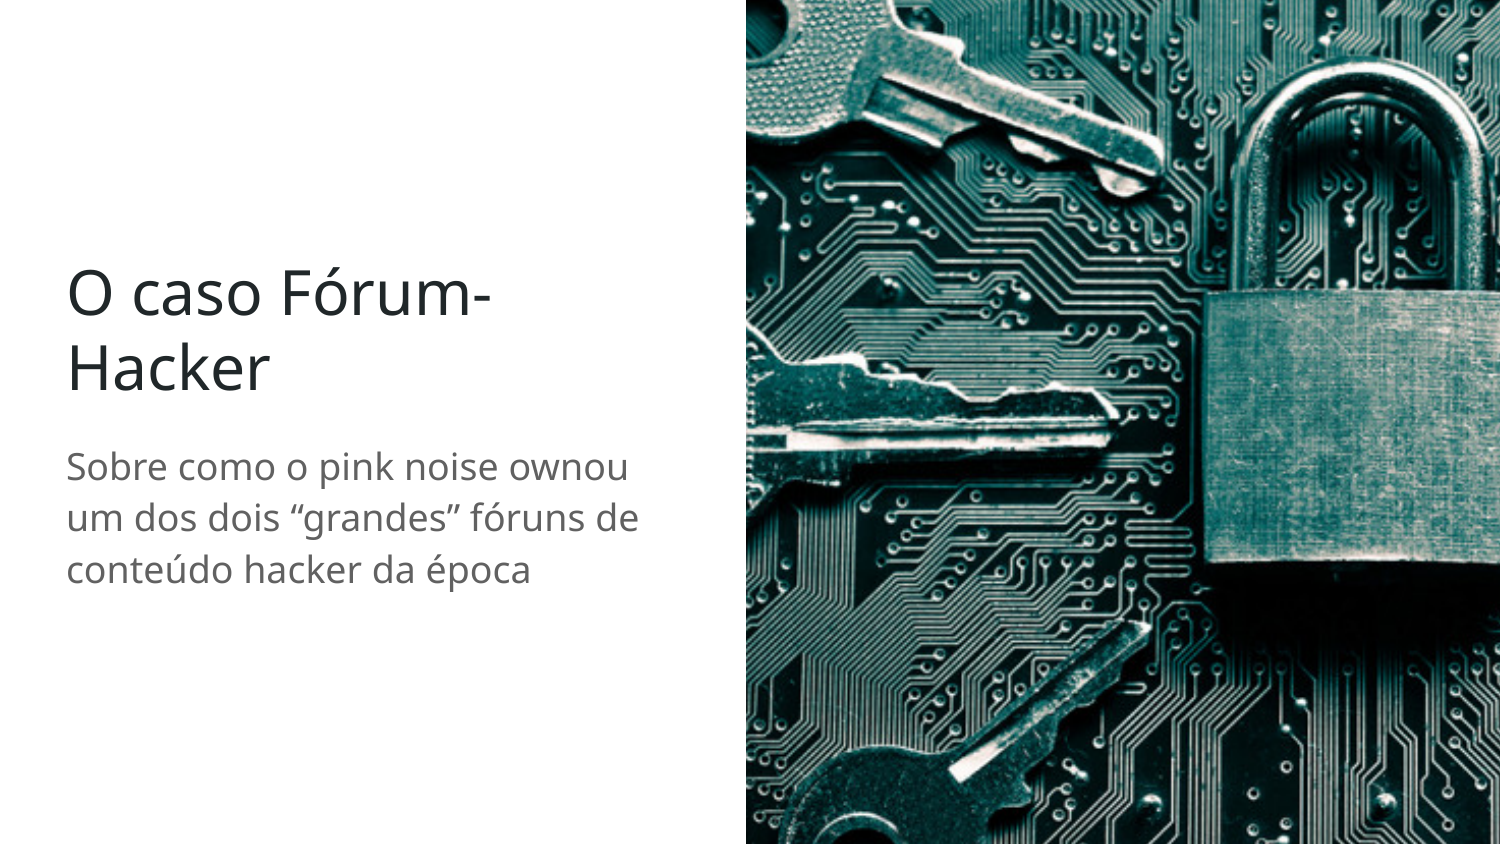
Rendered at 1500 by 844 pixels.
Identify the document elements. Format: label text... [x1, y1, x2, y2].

title O caso Fórum-Hacker Sobre como o pink noise ownou um dos dois “grandes” fóruns de conteúdo hacker da época [51, 116, 690, 728]
picture [745, 0, 1500, 844]
